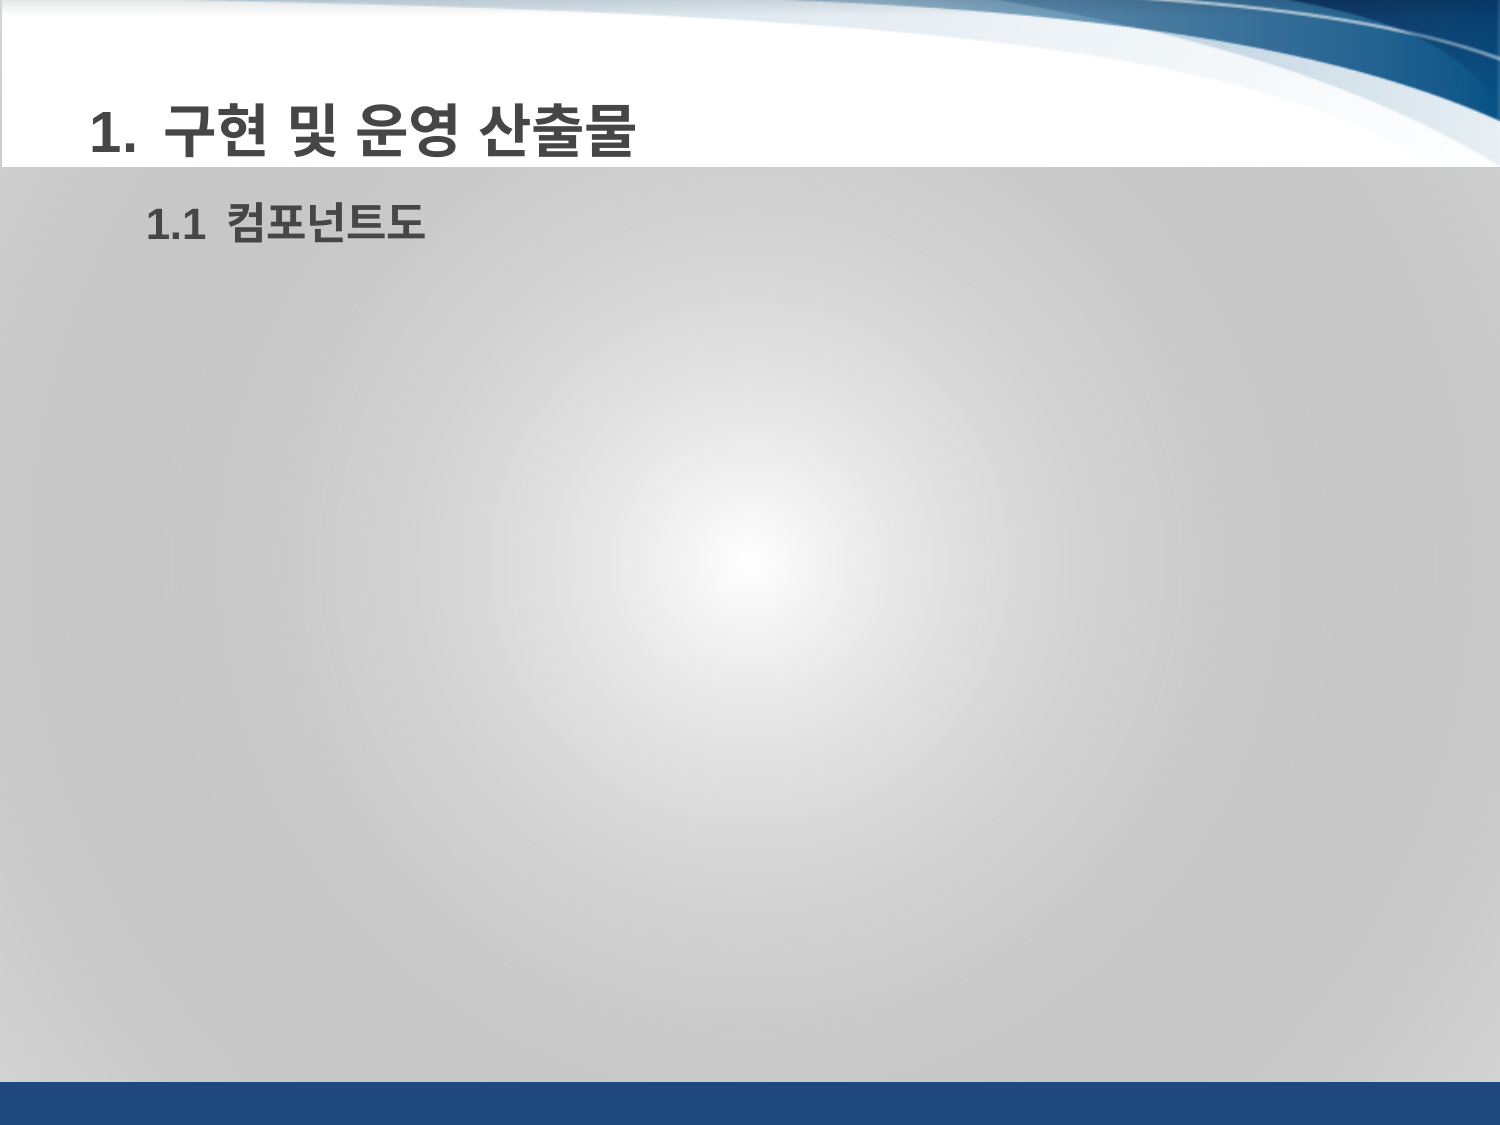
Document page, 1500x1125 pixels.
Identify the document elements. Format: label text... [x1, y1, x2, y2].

text_box 1. 구현 및 운영 산출물 1.1 컴포넌트도 [74, 45, 1425, 256]
picture [2, 0, 1500, 167]
